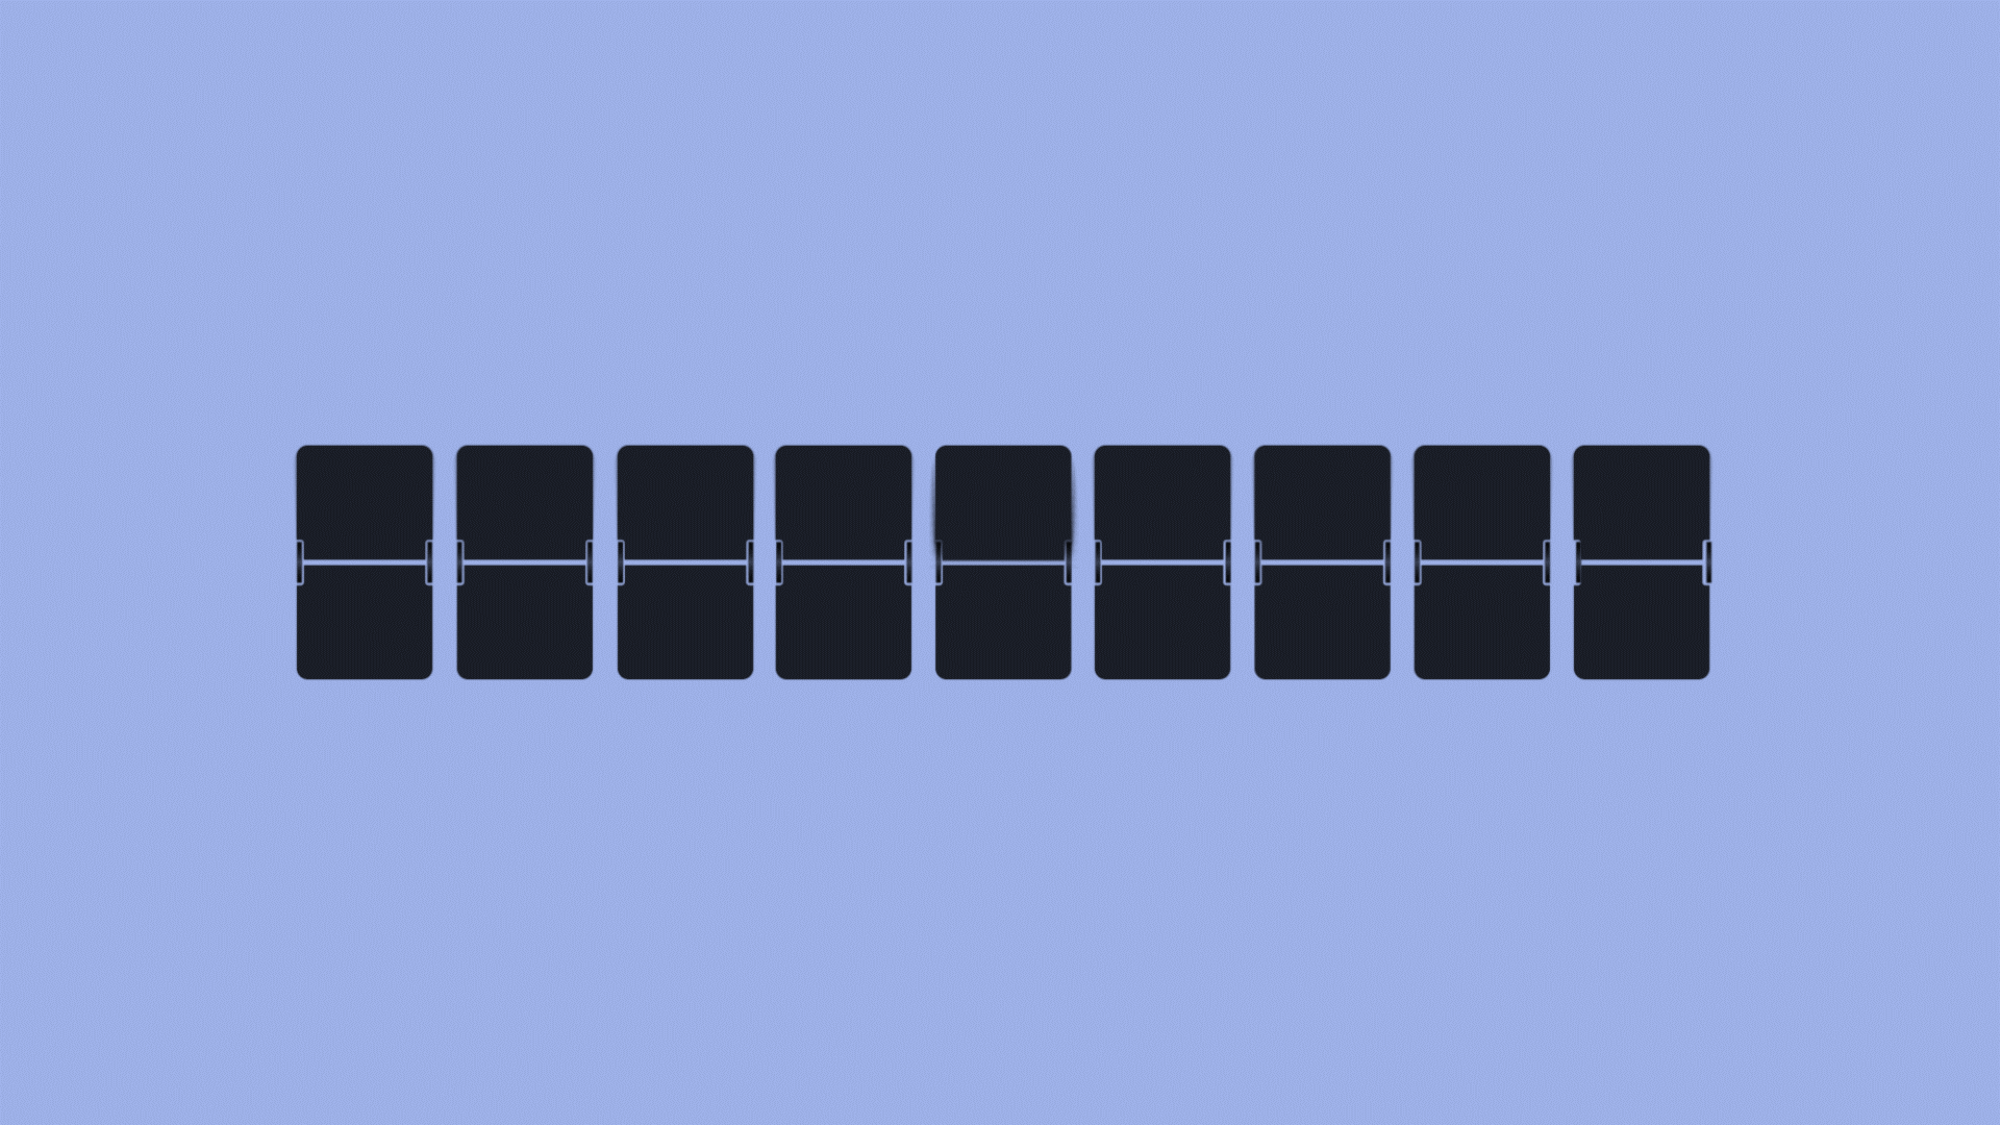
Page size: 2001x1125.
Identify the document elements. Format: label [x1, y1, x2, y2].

text_box [0, 0, 2000, 1125]
